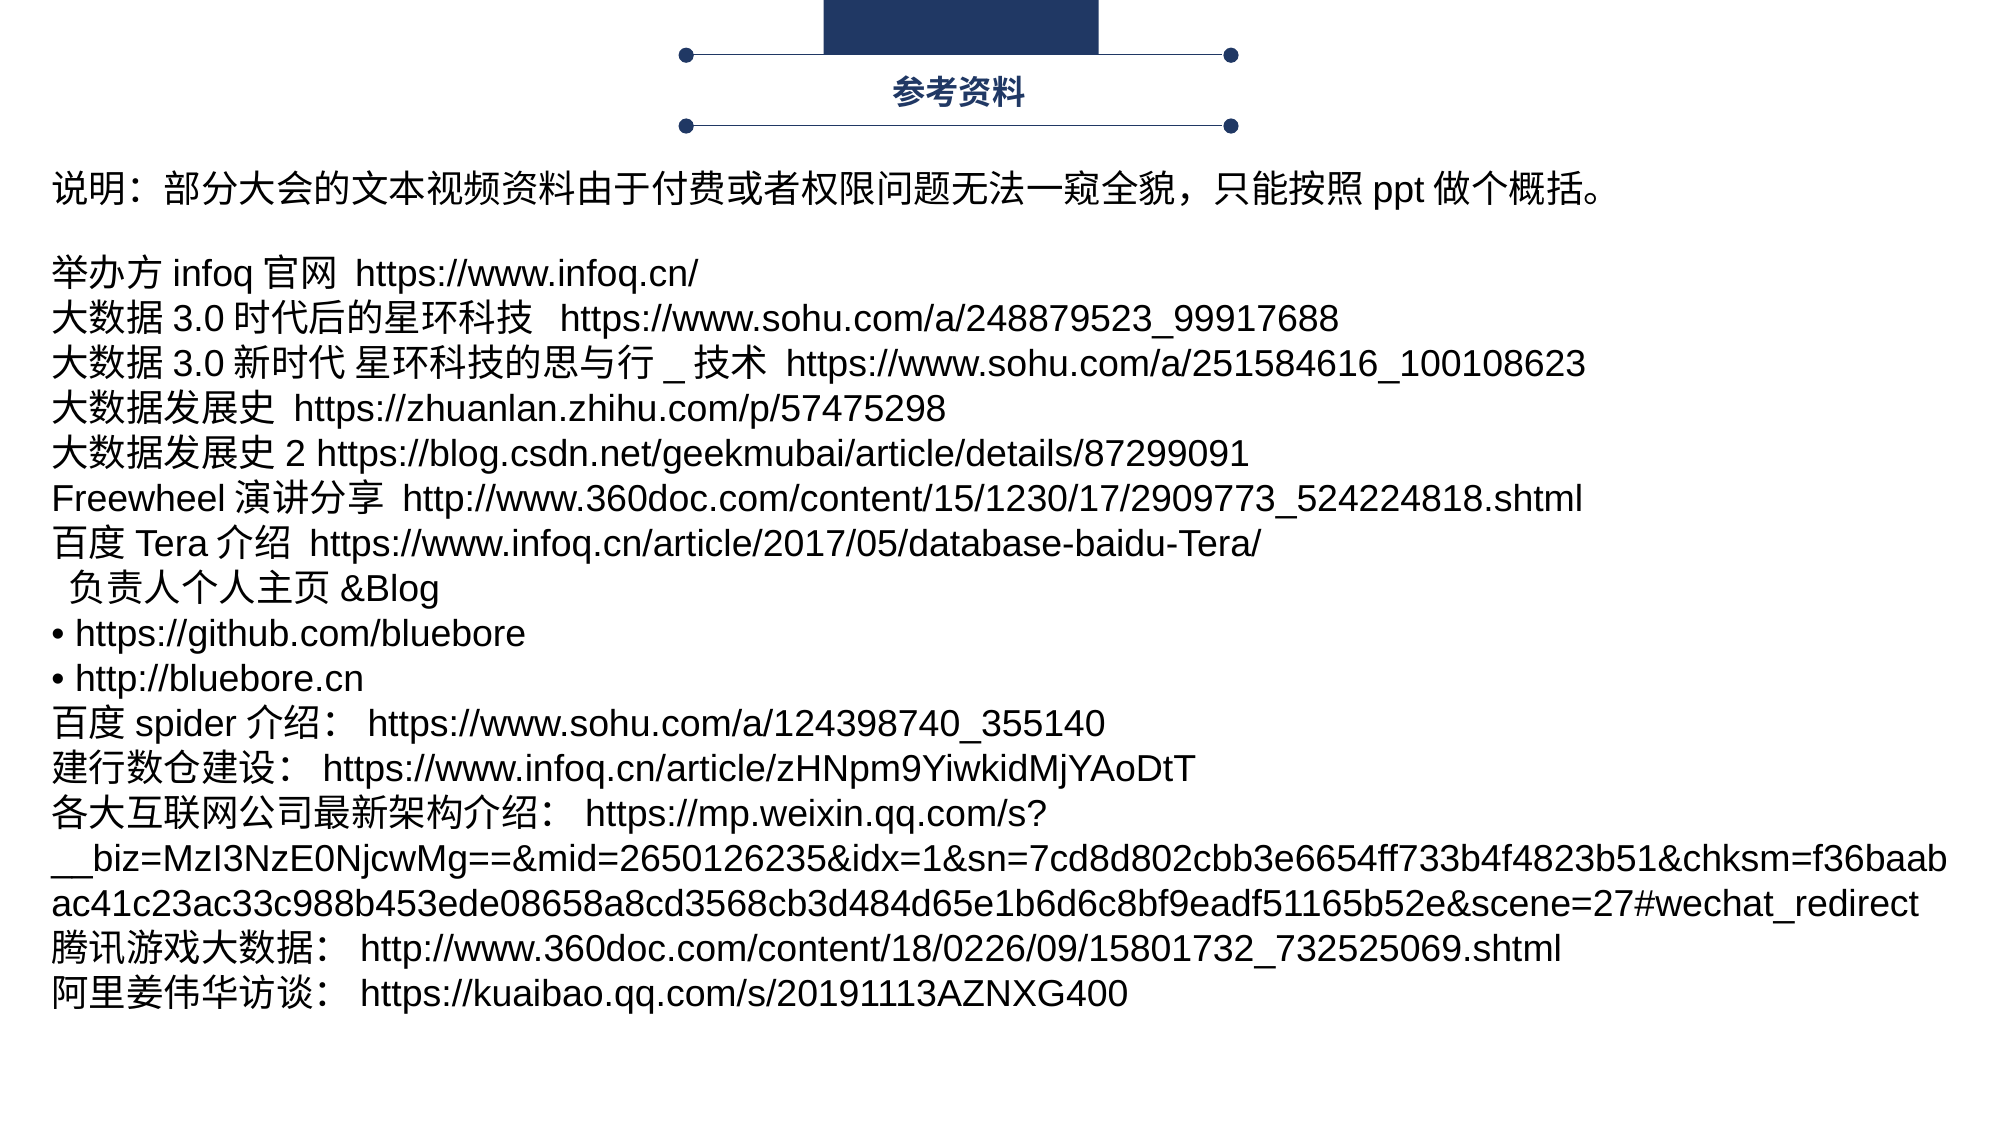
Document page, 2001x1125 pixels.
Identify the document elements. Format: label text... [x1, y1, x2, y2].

text_box 说明：部分大会的文本视频资料由于付费或者权限问题无法一窥全貌，只能按照ppt做个概括。 [36, 157, 1797, 217]
text_box 参考资料 [362, 44, 1556, 119]
text_box 举办方infoq官网 https://www.infoq.cn/ 大数据3.0时代后的星环科技 https://www.sohu.com/a/248879523_99917688 大数据3.0新时代 星环科技的思与行_技术 https://www.sohu.com/a/251584616_100108623 大数据发展史 https://zhuanlan.zhihu.com/p/57475298 大数据发展史2 https://blog.csdn.net/geekmubai/article/details/87299091 Freewheel演讲分享 http://www.360doc.com/content/15/1230/17/2909773_524224818.shtml 百度Tera介绍 https://www.infoq.cn/article/2017/05/database-baidu-Tera/ 负责人个人主页&Blog • https://github.com/bluebore • http://bluebore.cn 百度spider介绍：https://www.sohu.com/a/124398740_355140 建行数仓建设：https://www.infoq.cn/article/zHNpm9YiwkidMjYAoDtT 各大互联网公司最新架构介绍：https://mp.weixin.qq.com/s?__biz=MzI3NzE0NjcwMg==&mid=2650126235&idx=1&sn=7cd8d802cbb3e6654ff733b4f4823b51&chksm=f36baabac41c23ac33c988b453ede08658a8cd3568cb3d484d65e1b6d6c8bf9eadf51165b52e&scene=27#wechat_redirect 腾讯游戏大数据：http://www.360doc.com/content/18/0226/09/15801732_732525069.shtml 阿里姜伟华访谈：https://kuaibao.qq.com/s/20191113AZNXG400 [36, 241, 1964, 1022]
